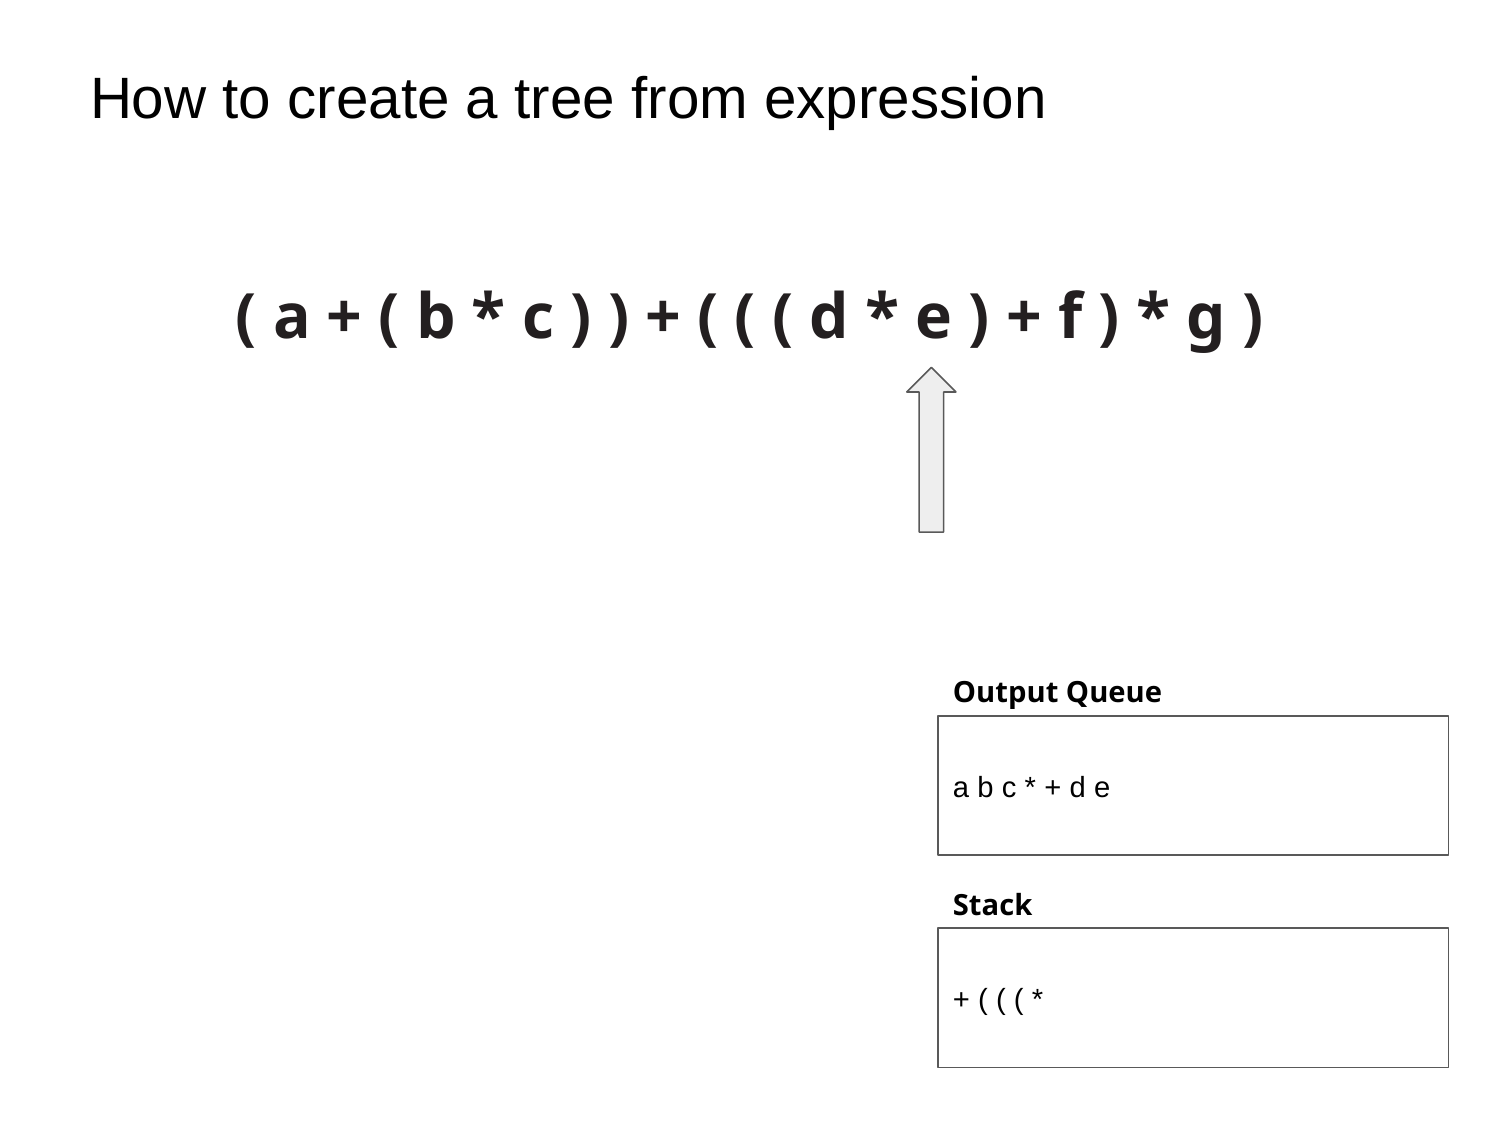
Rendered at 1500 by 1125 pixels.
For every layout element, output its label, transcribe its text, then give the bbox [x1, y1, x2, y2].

text_box ( a + ( b * c ) ) + ( ( ( d * e ) + f ) * g ) [183, 258, 1317, 368]
text_box + ( ( ( * [937, 928, 1449, 1068]
text_box Stack [937, 879, 1381, 929]
text_box [906, 367, 956, 533]
text_box a b c * + d e [937, 715, 1449, 856]
text_box Output Queue [937, 666, 1381, 716]
title How to create a tree from expression [75, 45, 1462, 185]
